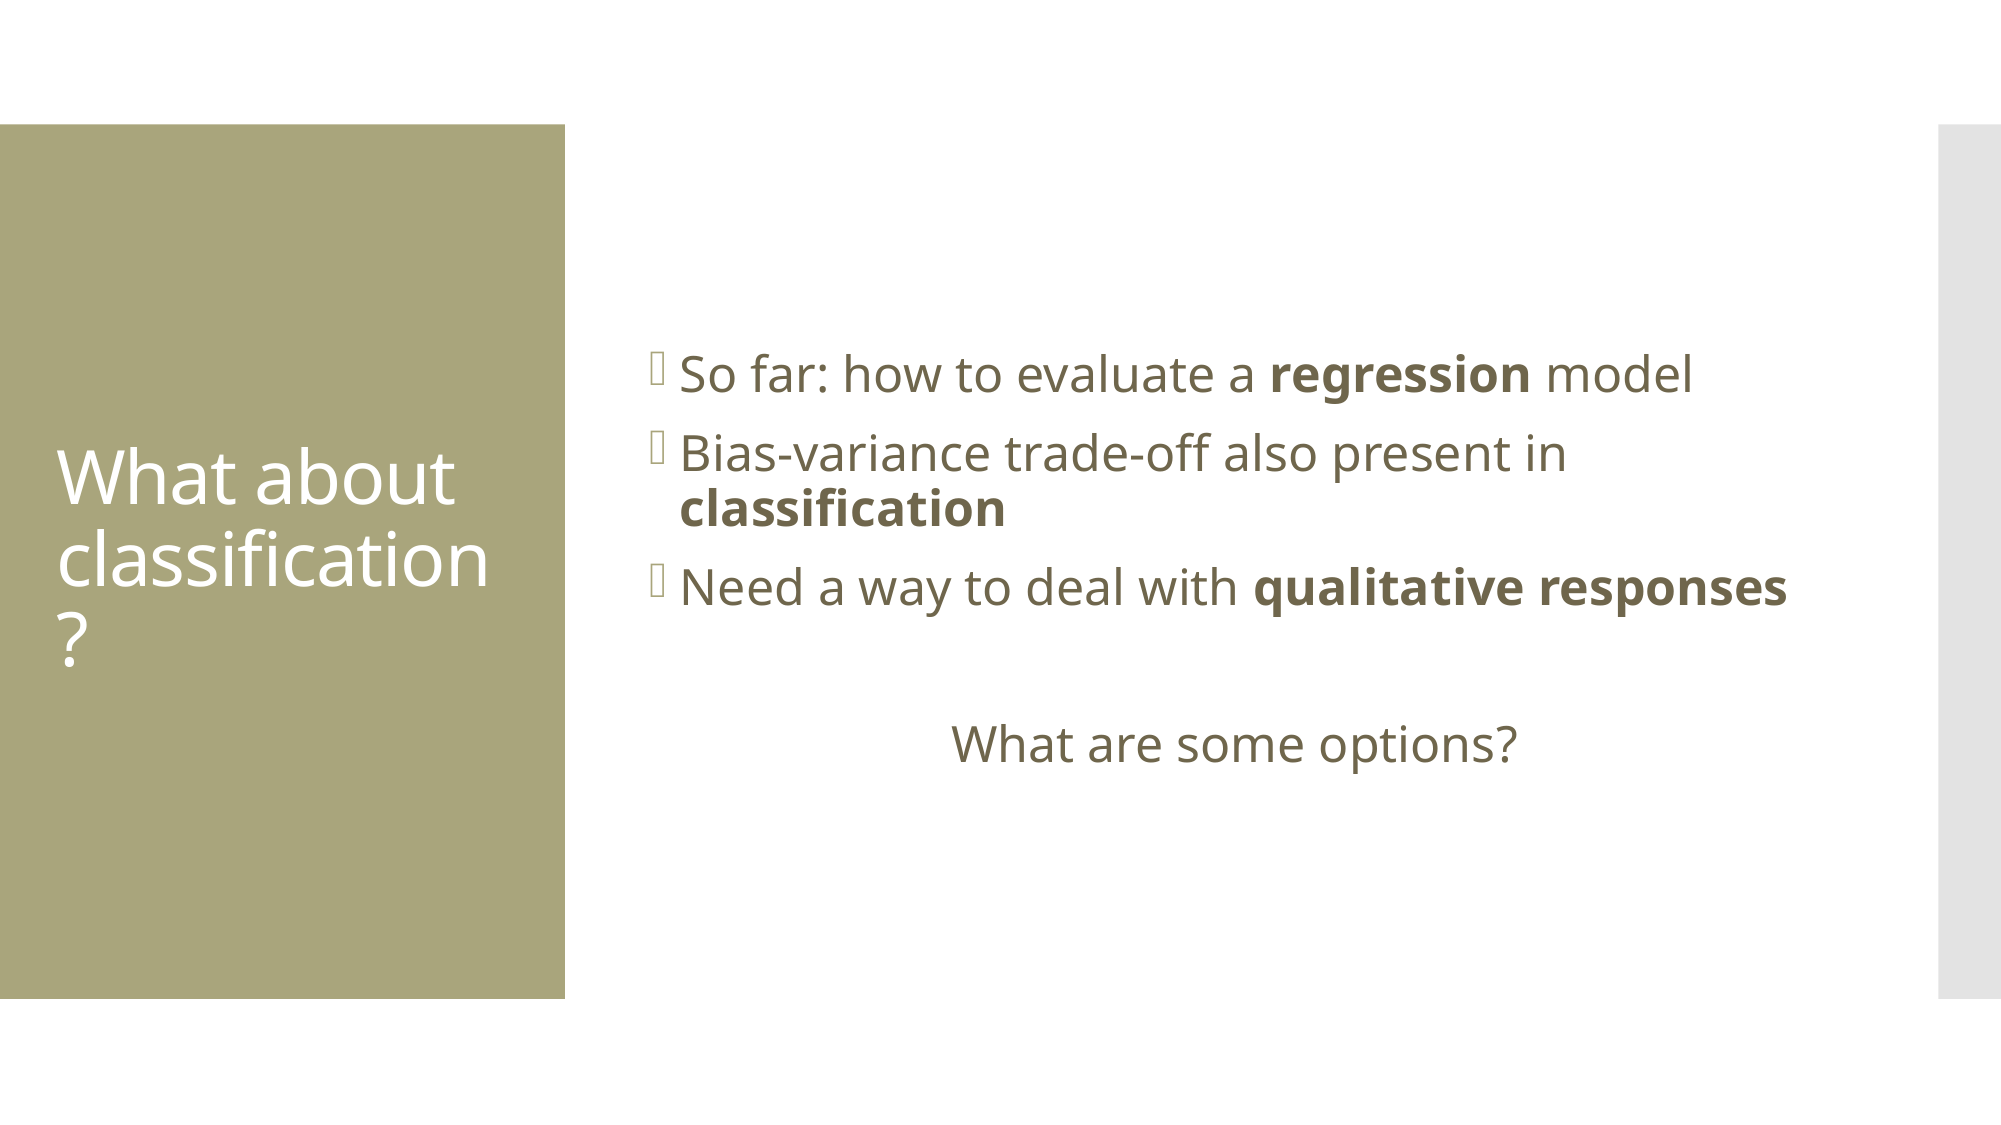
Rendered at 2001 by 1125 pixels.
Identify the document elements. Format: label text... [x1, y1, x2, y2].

title What about classification? [41, 184, 525, 940]
list So far: how to evaluate a regression model Bias-variance trade-off also present in classification Need a way to deal with qualitative responses What are some options? [634, 141, 1835, 982]
